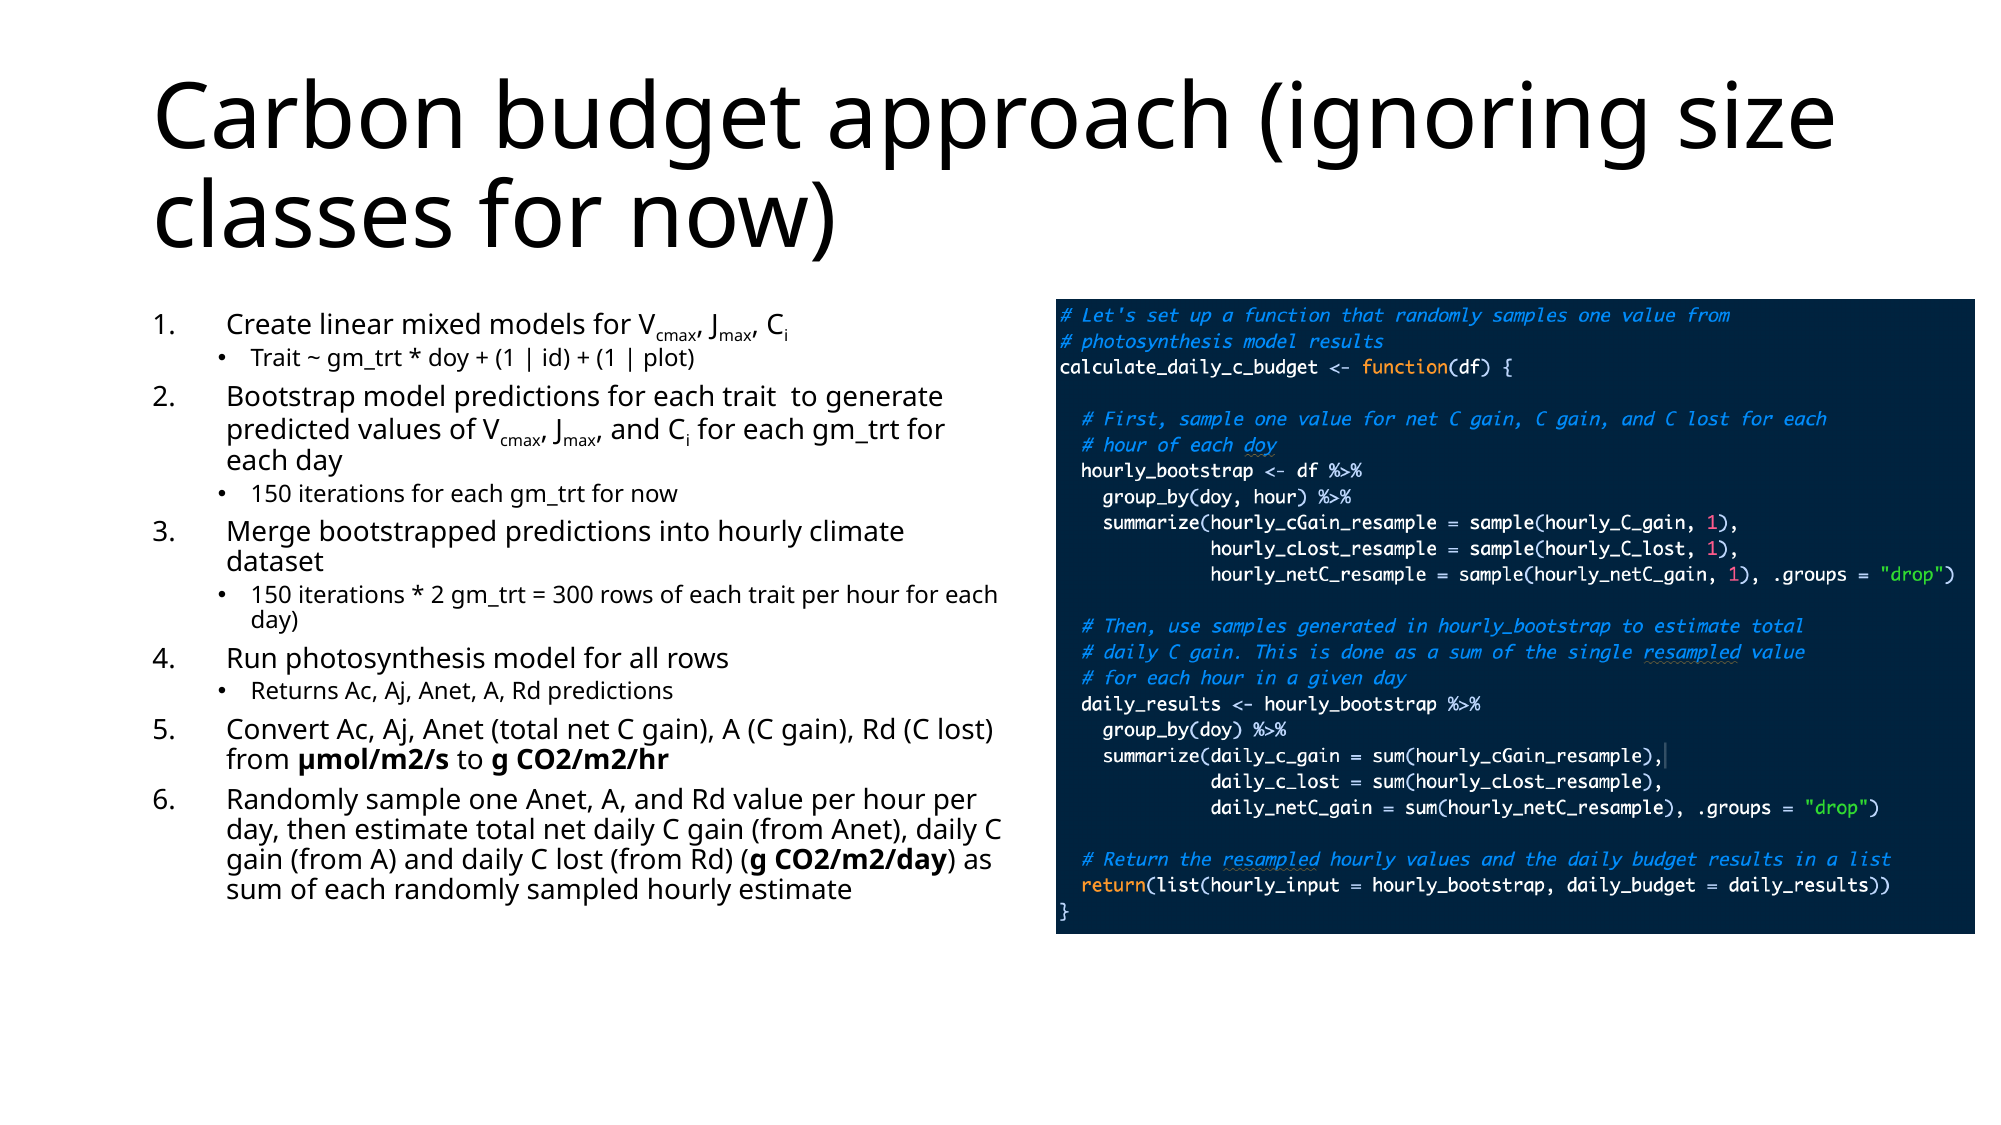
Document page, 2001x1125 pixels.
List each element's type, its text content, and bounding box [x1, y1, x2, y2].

list Create linear mixed models for Vcmax, Jmax, Ci Trait ~ gm_trt * doy + (1 | id) + (1 | plot) Bootstrap model predictions for each trait to generate predicted values of Vcmax, Jmax, and Ci for each gm_trt for each day 150 iterations for each gm_trt for now Merge bootstrapped predictions into hourly climate dataset 150 iterations * 2 gm_trt = 300 rows of each trait per hour for each day) Run photosynthesis model for all rows Returns Ac, Aj, Anet, A, Rd predictions Convert Ac, Aj, Anet (total net C gain), A (C gain), Rd (C lost) from μmol/m2/s to g CO2/m2/hr Randomly sample one Anet, A, and Rd value per hour per day, then estimate total net daily C gain (from Anet), daily C gain (from A) and daily C lost (from Rd) (g CO2/m2/day) as sum of each randomly sampled hourly estimate Iterate random sampling 1000 times per day, calculate summary statistics (mean, SD, SE, 95% CI intervals) and cumulative sum of total net daily C gain, daily C gain, daily C lost across growing season [137, 299, 1022, 1066]
picture [1055, 298, 1976, 934]
title Carbon budget approach (ignoring size classes for now) [137, 59, 1863, 278]
